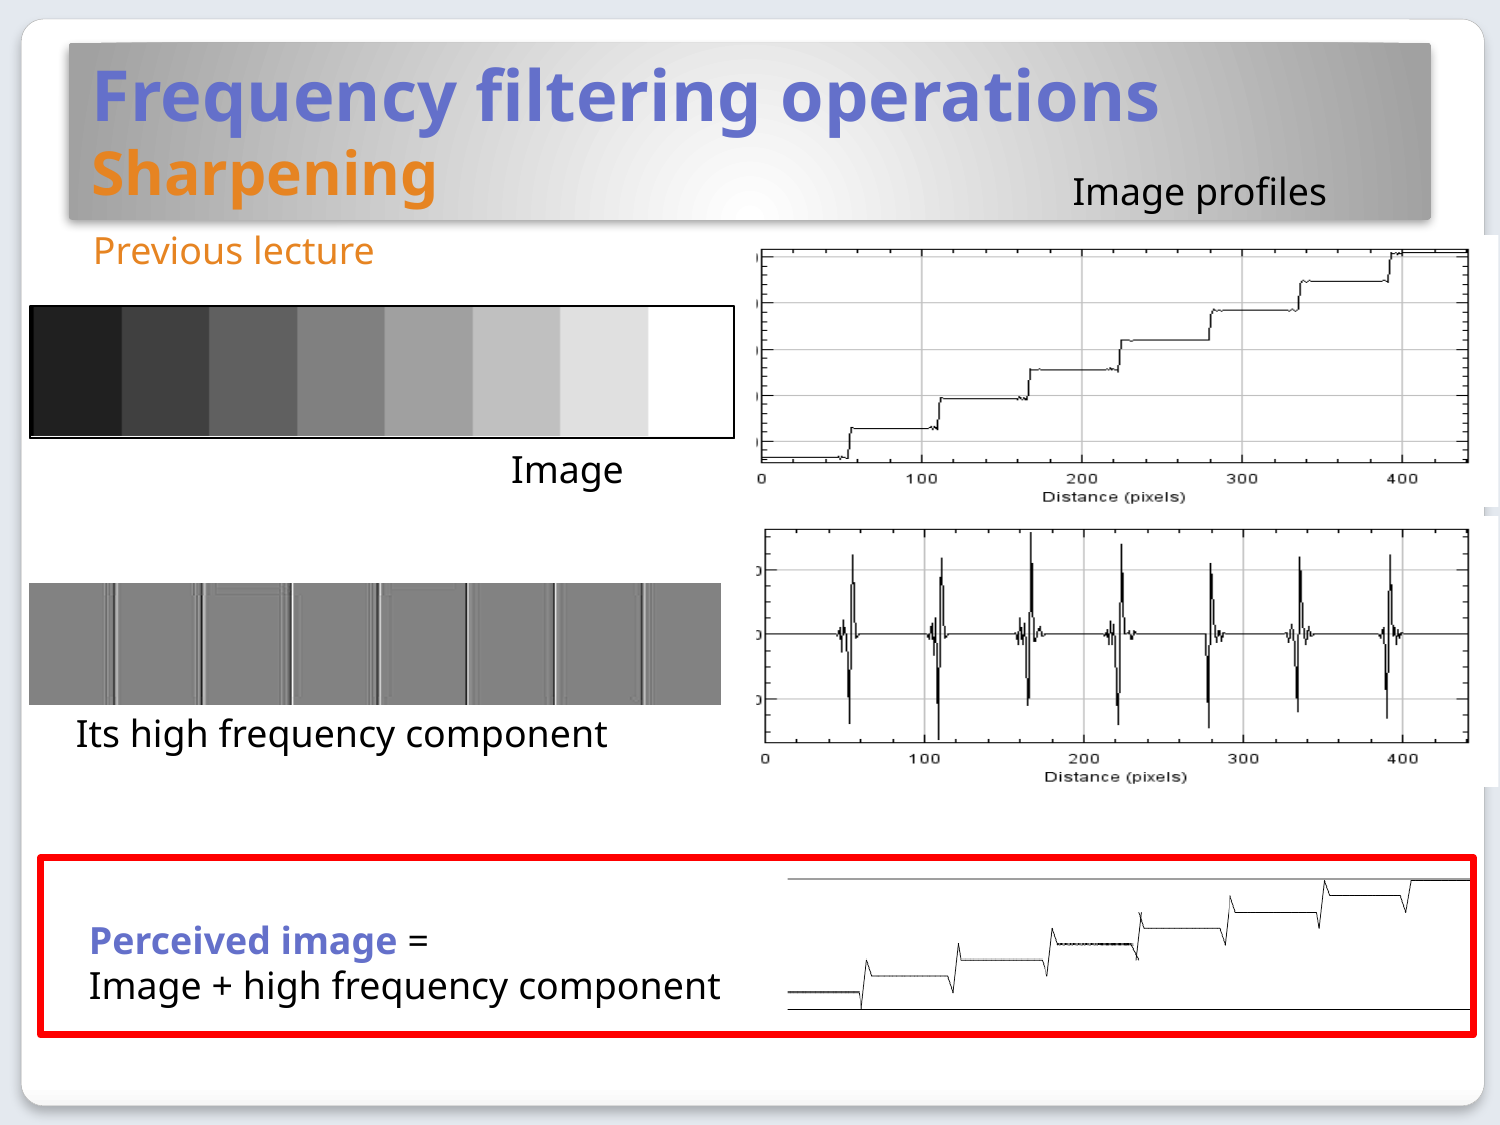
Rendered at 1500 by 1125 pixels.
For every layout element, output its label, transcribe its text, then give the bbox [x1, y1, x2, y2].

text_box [45, 867, 1474, 1016]
picture [755, 515, 1499, 788]
text_box Its high frequency component [61, 717, 624, 763]
text_box [37, 854, 1477, 1038]
text_box Previous lecture [78, 219, 400, 280]
text_box Image profiles [1057, 160, 1343, 221]
footer [830, 1065, 1485, 1125]
picture [29, 305, 735, 440]
title Frequency filtering operations Sharpening [76, 42, 1420, 216]
picture [755, 235, 1499, 507]
table_cell 1 [40, 871, 1477, 1027]
picture [29, 583, 721, 705]
text_box Image [496, 452, 639, 499]
